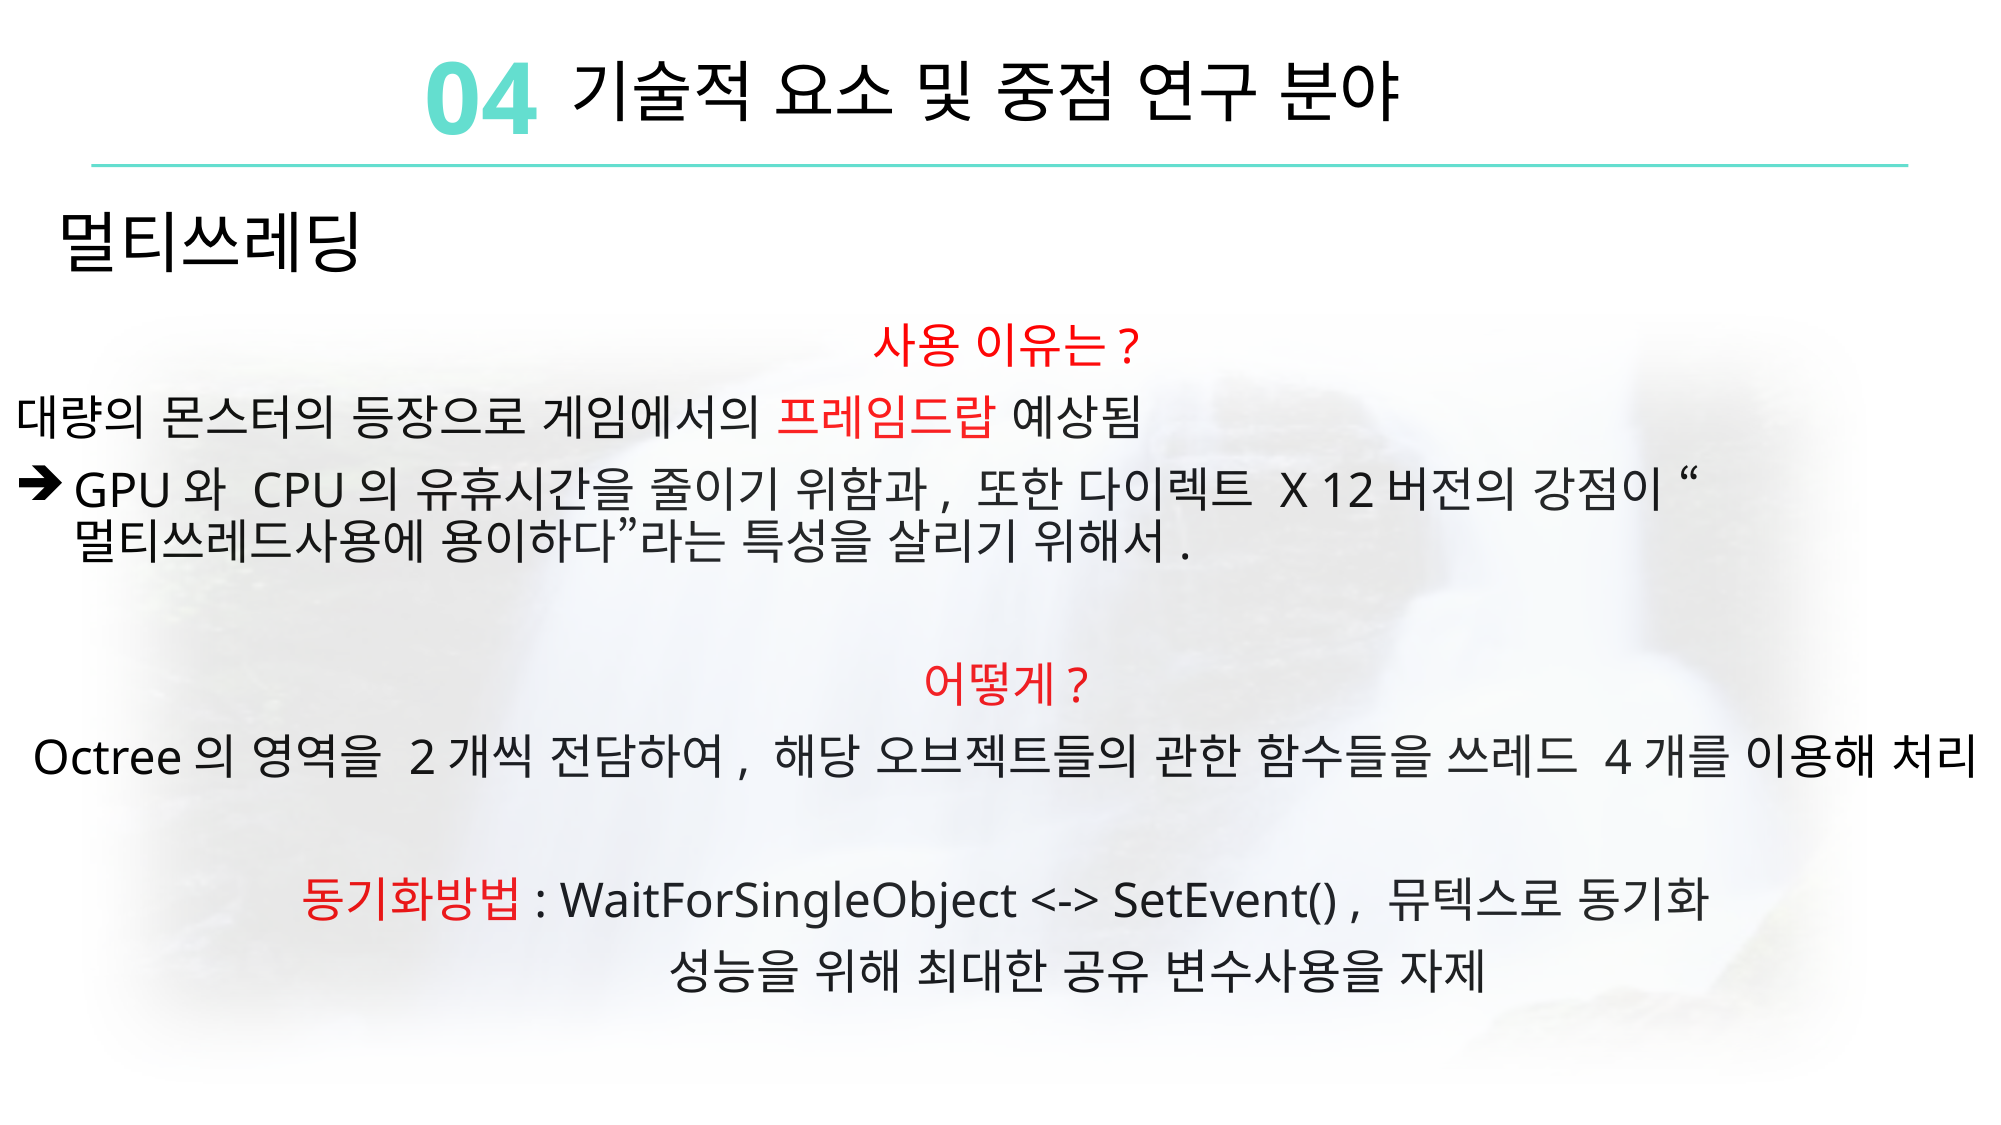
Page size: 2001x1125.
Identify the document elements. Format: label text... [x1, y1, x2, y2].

text_box 사용 이유는? 대량의 몬스터의 등장으로 게임에서의 프레임드랍 예상됨 GPU와 CPU의 유휴시간을 줄이기 위함과, 또한 다이렉트 X 12버전의 강점이 “멀티쓰레드사용에 용이하다”라는 특성을 살리기 위해서. 어떻게? Octree의 영역을 2개씩 전담하여, 해당 오브젝트들의 관한 함수들을 쓰레드 4개를 이용해 처리 동기화방법: WaitForSingleObject <-> SetEvent() , 뮤텍스로 동기화 성능을 위해 최대한 공유 변수사용을 자제 [0, 315, 66, 1015]
text_box 멀티쓰레딩 [43, 193, 408, 288]
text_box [407, 26, 1538, 163]
text_box [90, 163, 1909, 168]
picture [66, 298, 1884, 1099]
text_box 사용 이유는? 대량의 몬스터의 등장으로 게임에서의 프레임드랍 예상됨 GPU와 CPU의 유휴시간을 줄이기 위함과, 또한 다이렉트 X 12버전의 강점이 “멀티쓰레드사용에 용이하다”라는 특성을 살리기 위해서. 어떻게? Octree의 영역을 2개씩 전담하여, 해당 오브젝트들의 관한 함수들을 쓰레드 4개를 이용해 처리 동기화방법: WaitForSingleObject <-> SetEvent() , 뮤텍스로 동기화 성능을 위해 최대한 공유 변수사용을 자제 [1884, 315, 2000, 1015]
